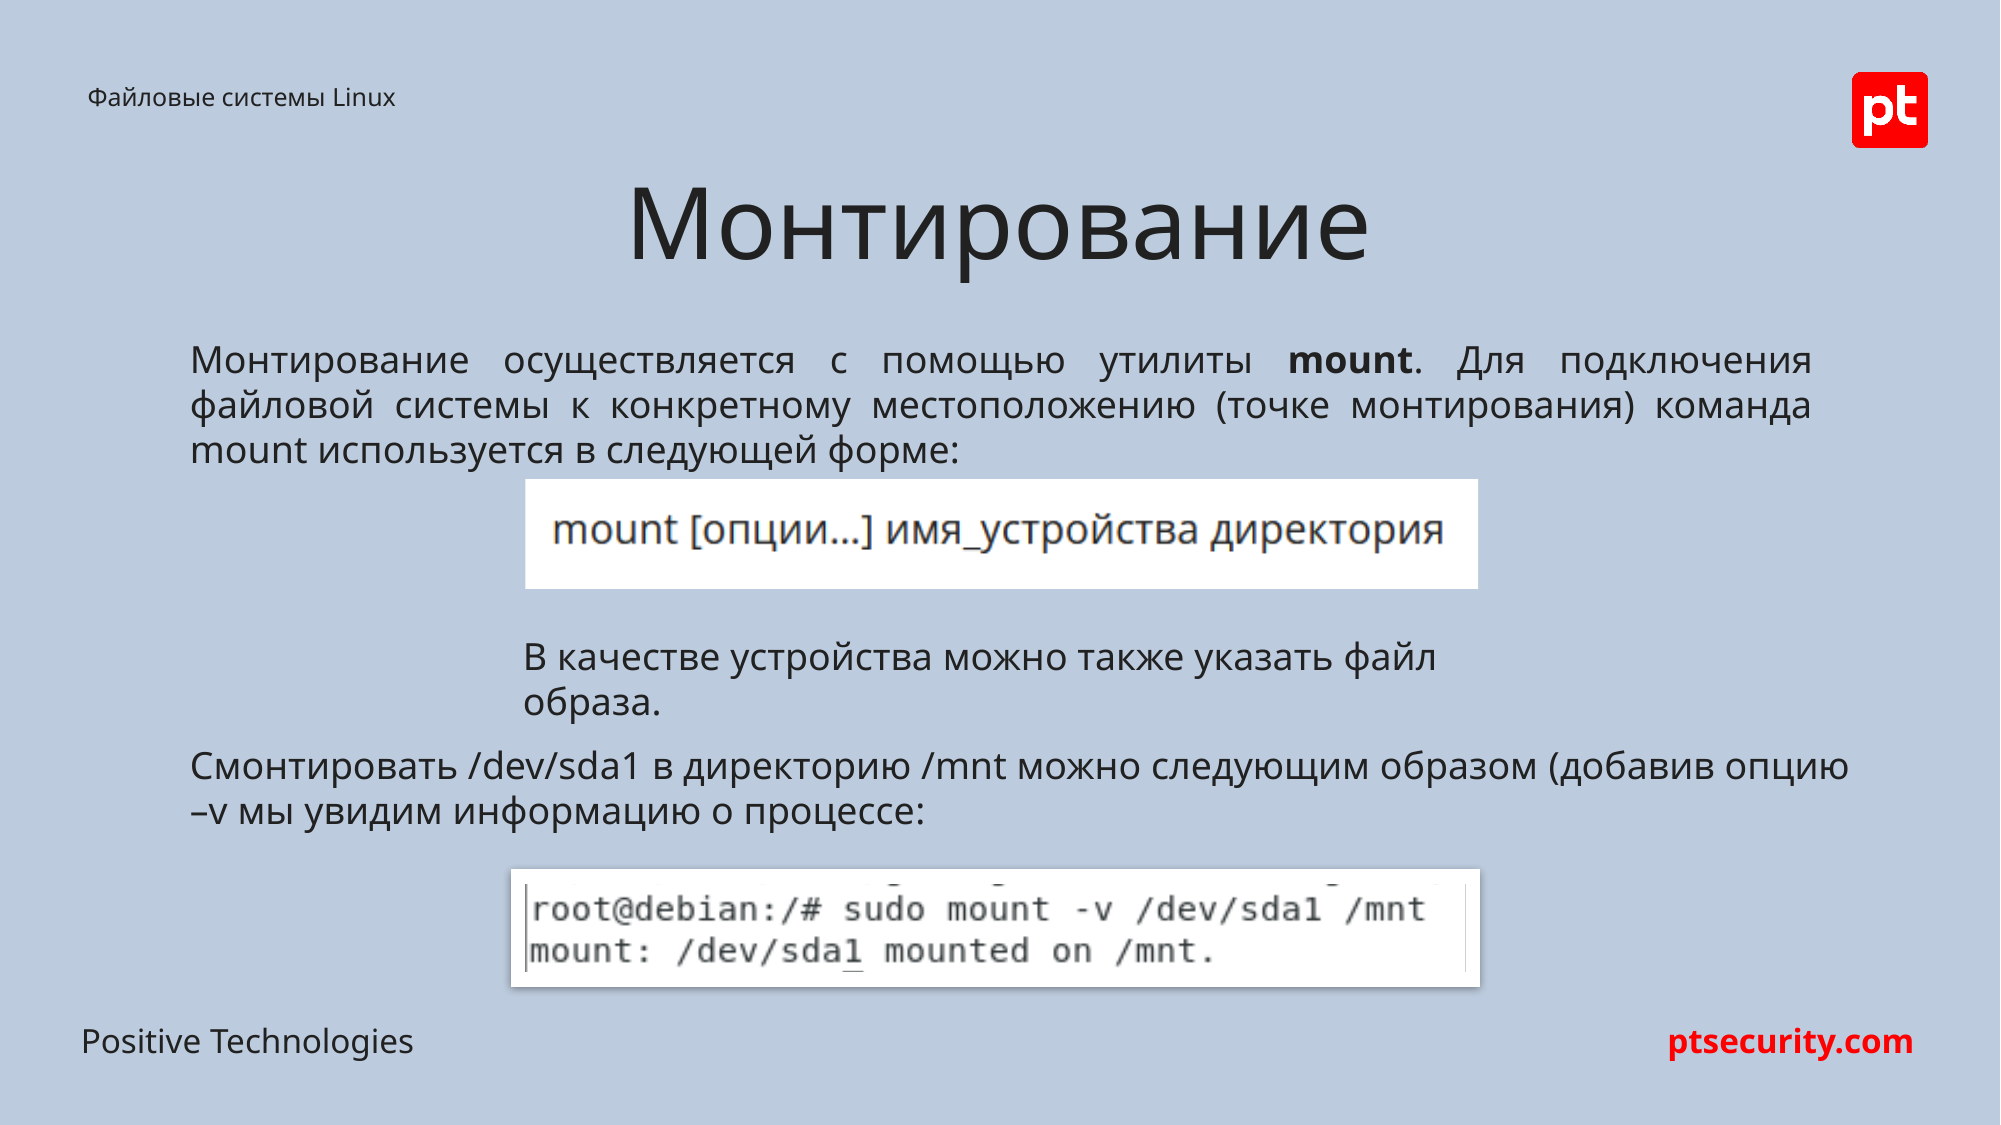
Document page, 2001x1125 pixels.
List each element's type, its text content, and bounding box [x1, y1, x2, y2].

text_box Монтирование осуществляется с помощью утилиты mount. Для подключения файловой системы к конкретному местоположению (точке монтирования) команда mount используется в следующей форме: [175, 328, 1828, 478]
text_box Монтирование [375, 134, 1623, 269]
text_box Смонтировать /dev/sda1 в директорию /mnt можно следующим образом (добавив опцию –v мы увидим информацию о процессе: [175, 734, 1871, 840]
picture [1852, 72, 1928, 148]
picture [525, 479, 1479, 589]
text_box В качестве устройства можно также указать файл образа. [508, 625, 1539, 731]
list Файловые системы Linux [72, 74, 1623, 135]
picture [525, 883, 1466, 973]
